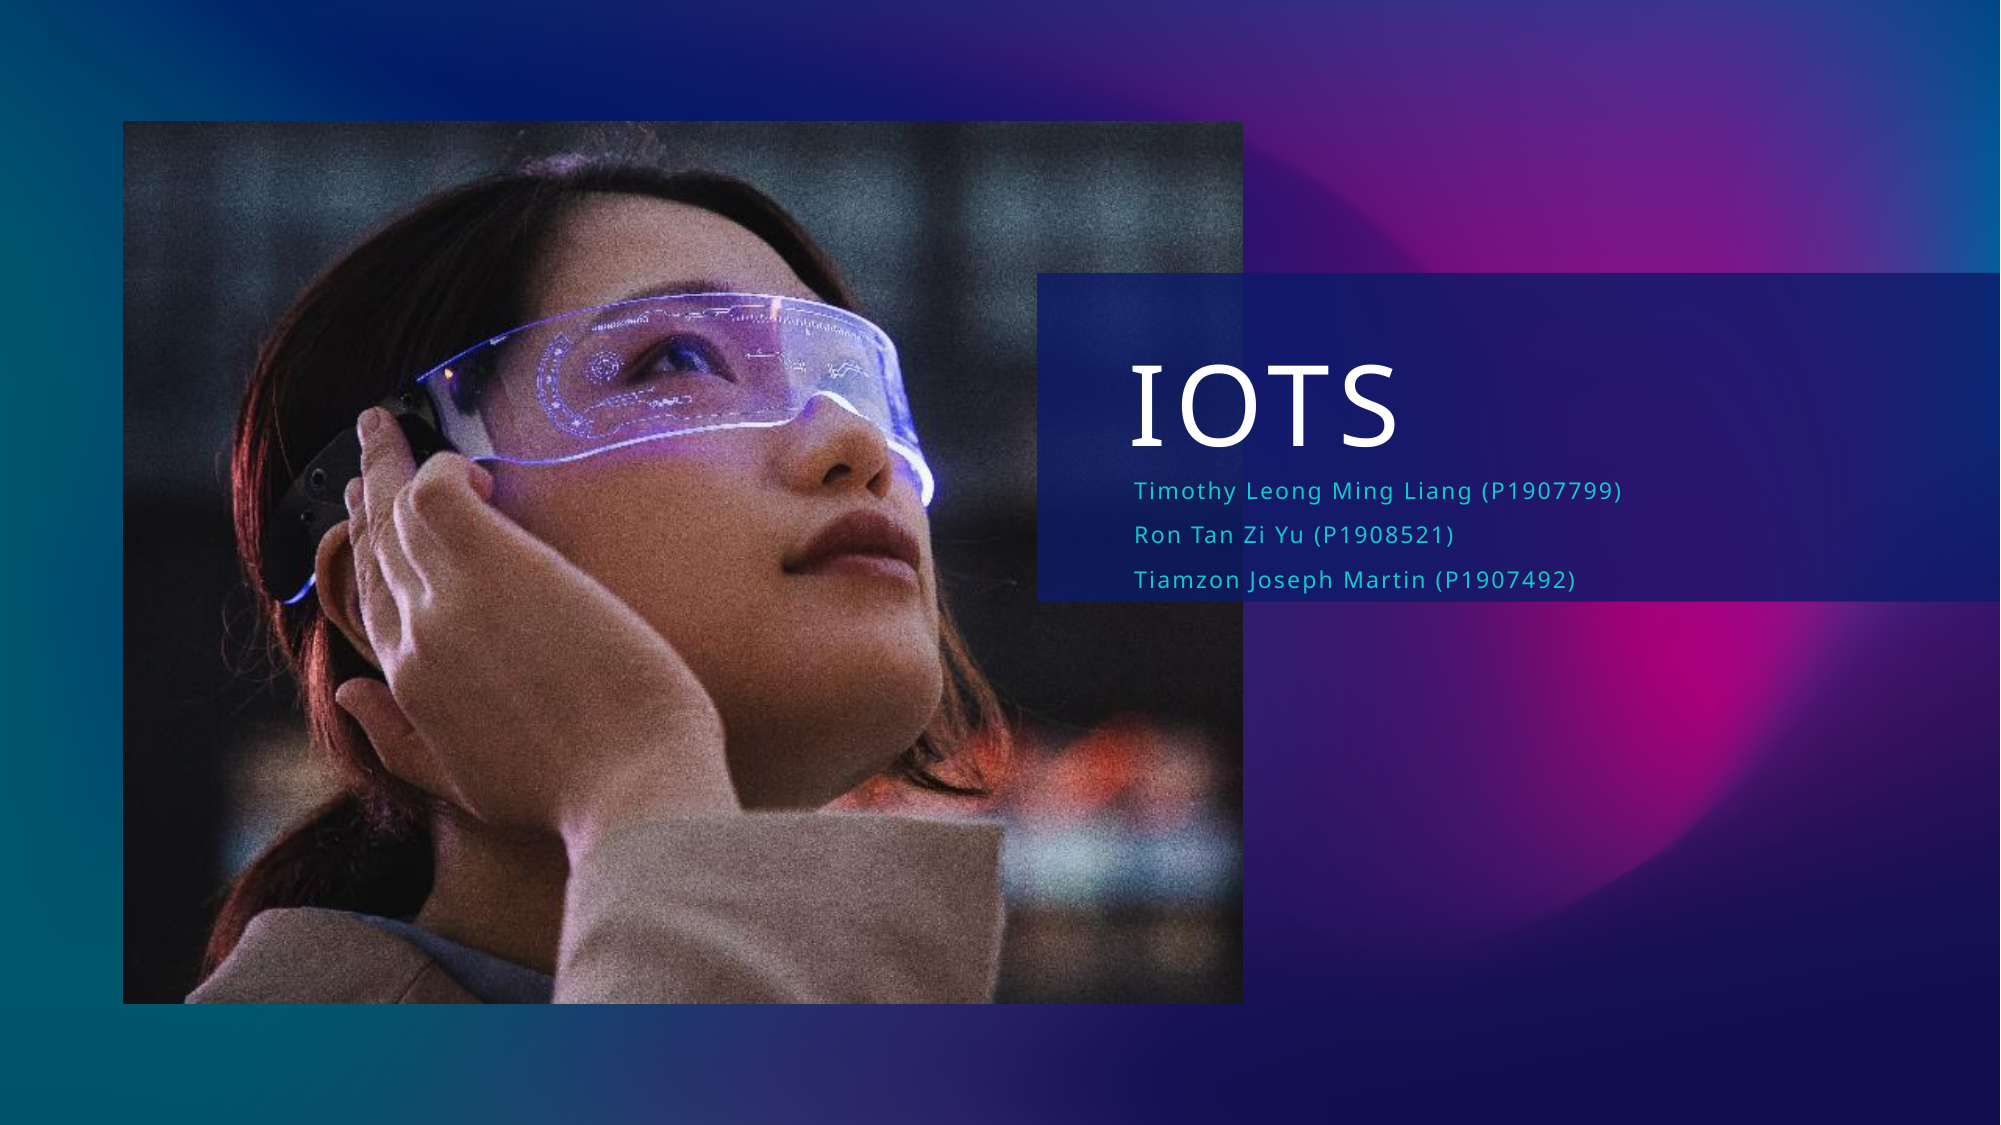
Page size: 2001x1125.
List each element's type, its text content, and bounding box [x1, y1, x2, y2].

list Timothy Leong Ming Liang (P1907799) Ron Tan Zi Yu (P1908521) Tiamzon Joseph Martin (P1907492) [1243, 472, 1927, 602]
picture [0, 0, 2000, 1125]
title IOTS [1243, 272, 2000, 602]
